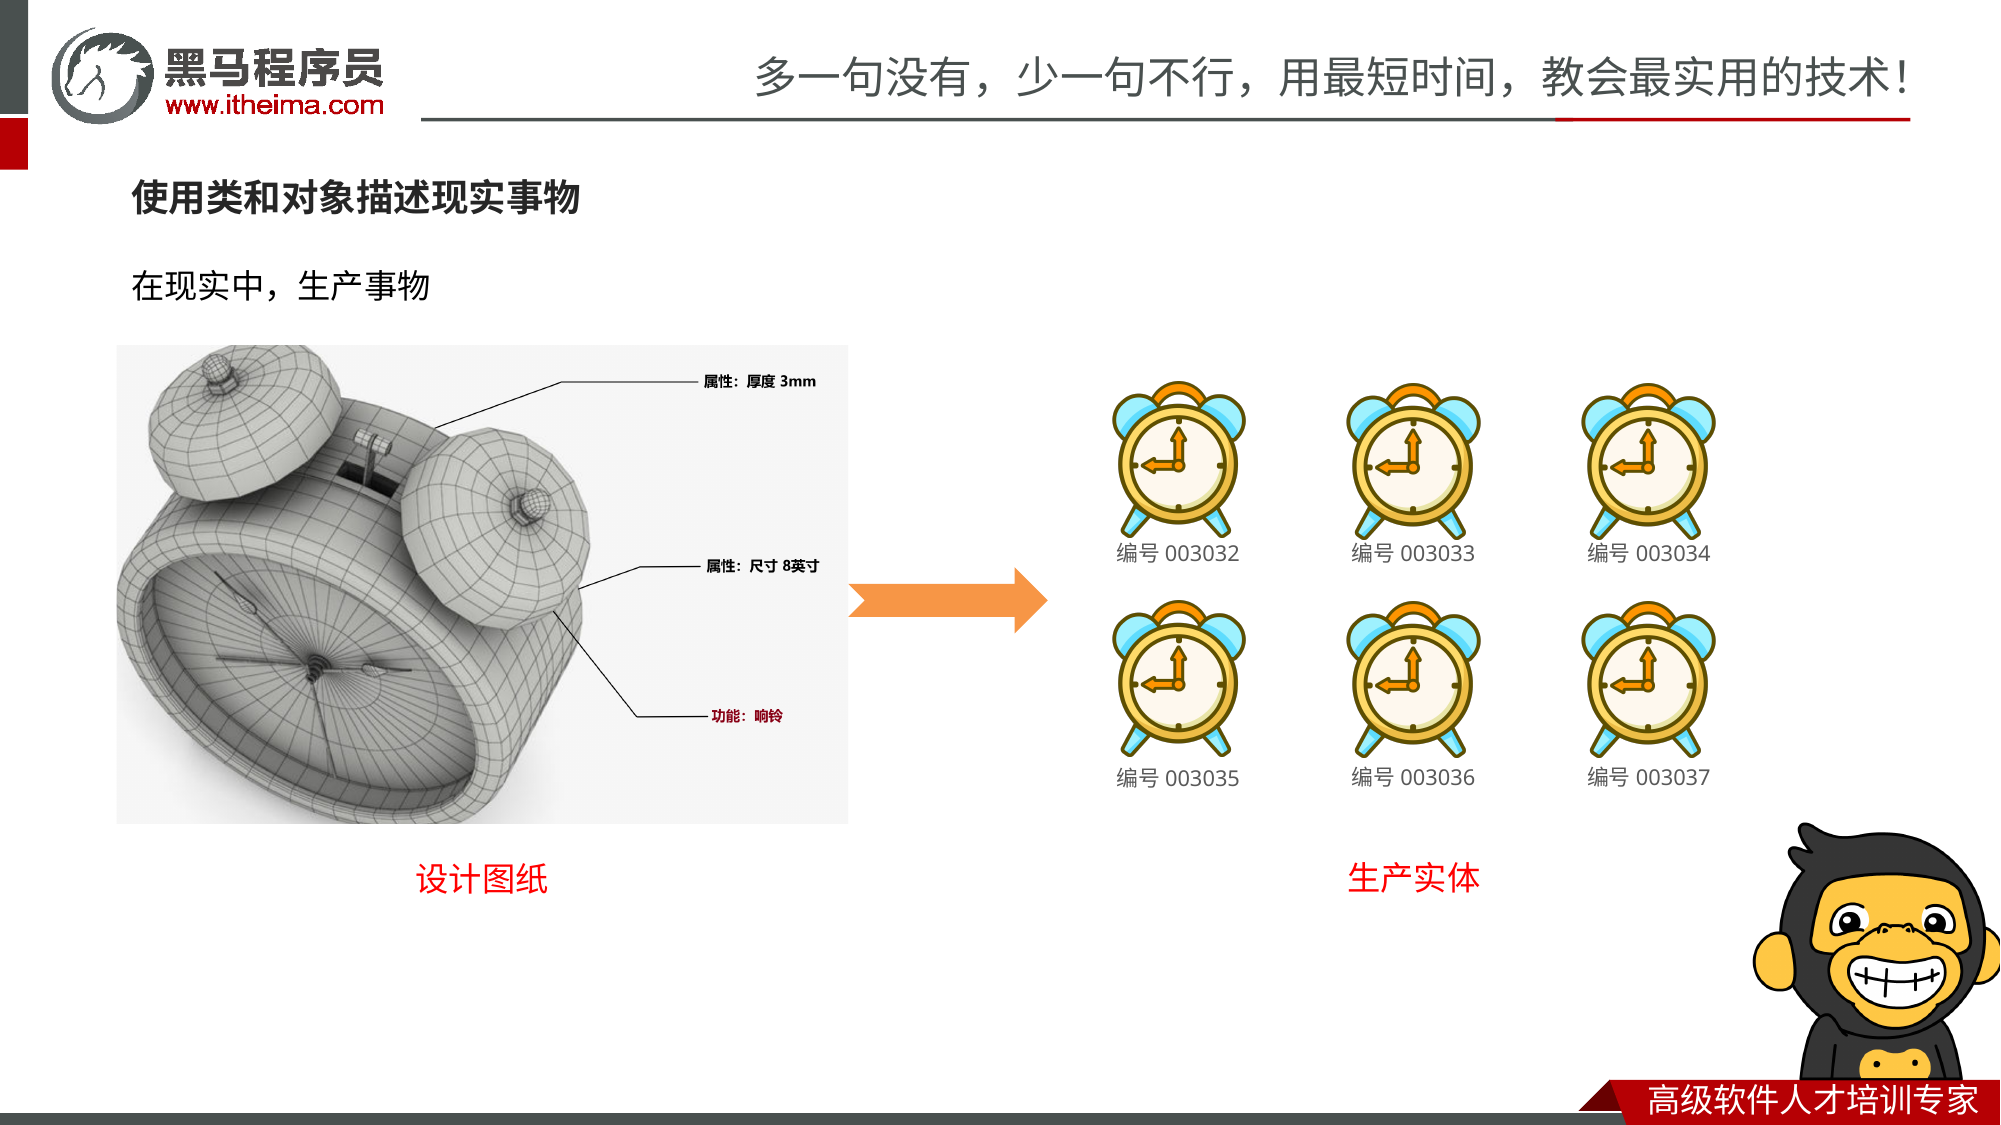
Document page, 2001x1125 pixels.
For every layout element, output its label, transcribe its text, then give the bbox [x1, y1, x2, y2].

picture [116, 345, 849, 824]
picture [1695, 775, 2000, 1125]
text_box 编号003033 [1337, 547, 1491, 573]
list 在现实中，生产事物 [116, 238, 1872, 931]
picture [50, 26, 384, 125]
picture [1570, 601, 1727, 759]
text_box 设计图纸 [208, 832, 756, 893]
picture [1335, 601, 1492, 759]
text_box 生产实体 [1140, 822, 1688, 893]
text_box 编号003034 [1572, 547, 1726, 573]
picture [1100, 600, 1258, 757]
picture [1335, 383, 1492, 540]
text_box 编号003037 [1572, 765, 1726, 798]
text_box 编号003035 [1101, 765, 1255, 799]
picture [1570, 383, 1727, 540]
text_box [854, 565, 1050, 636]
list 使用类和对象描述现实事物 [116, 154, 1872, 238]
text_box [1100, 381, 1258, 574]
text_box 编号003036 [1337, 765, 1491, 798]
